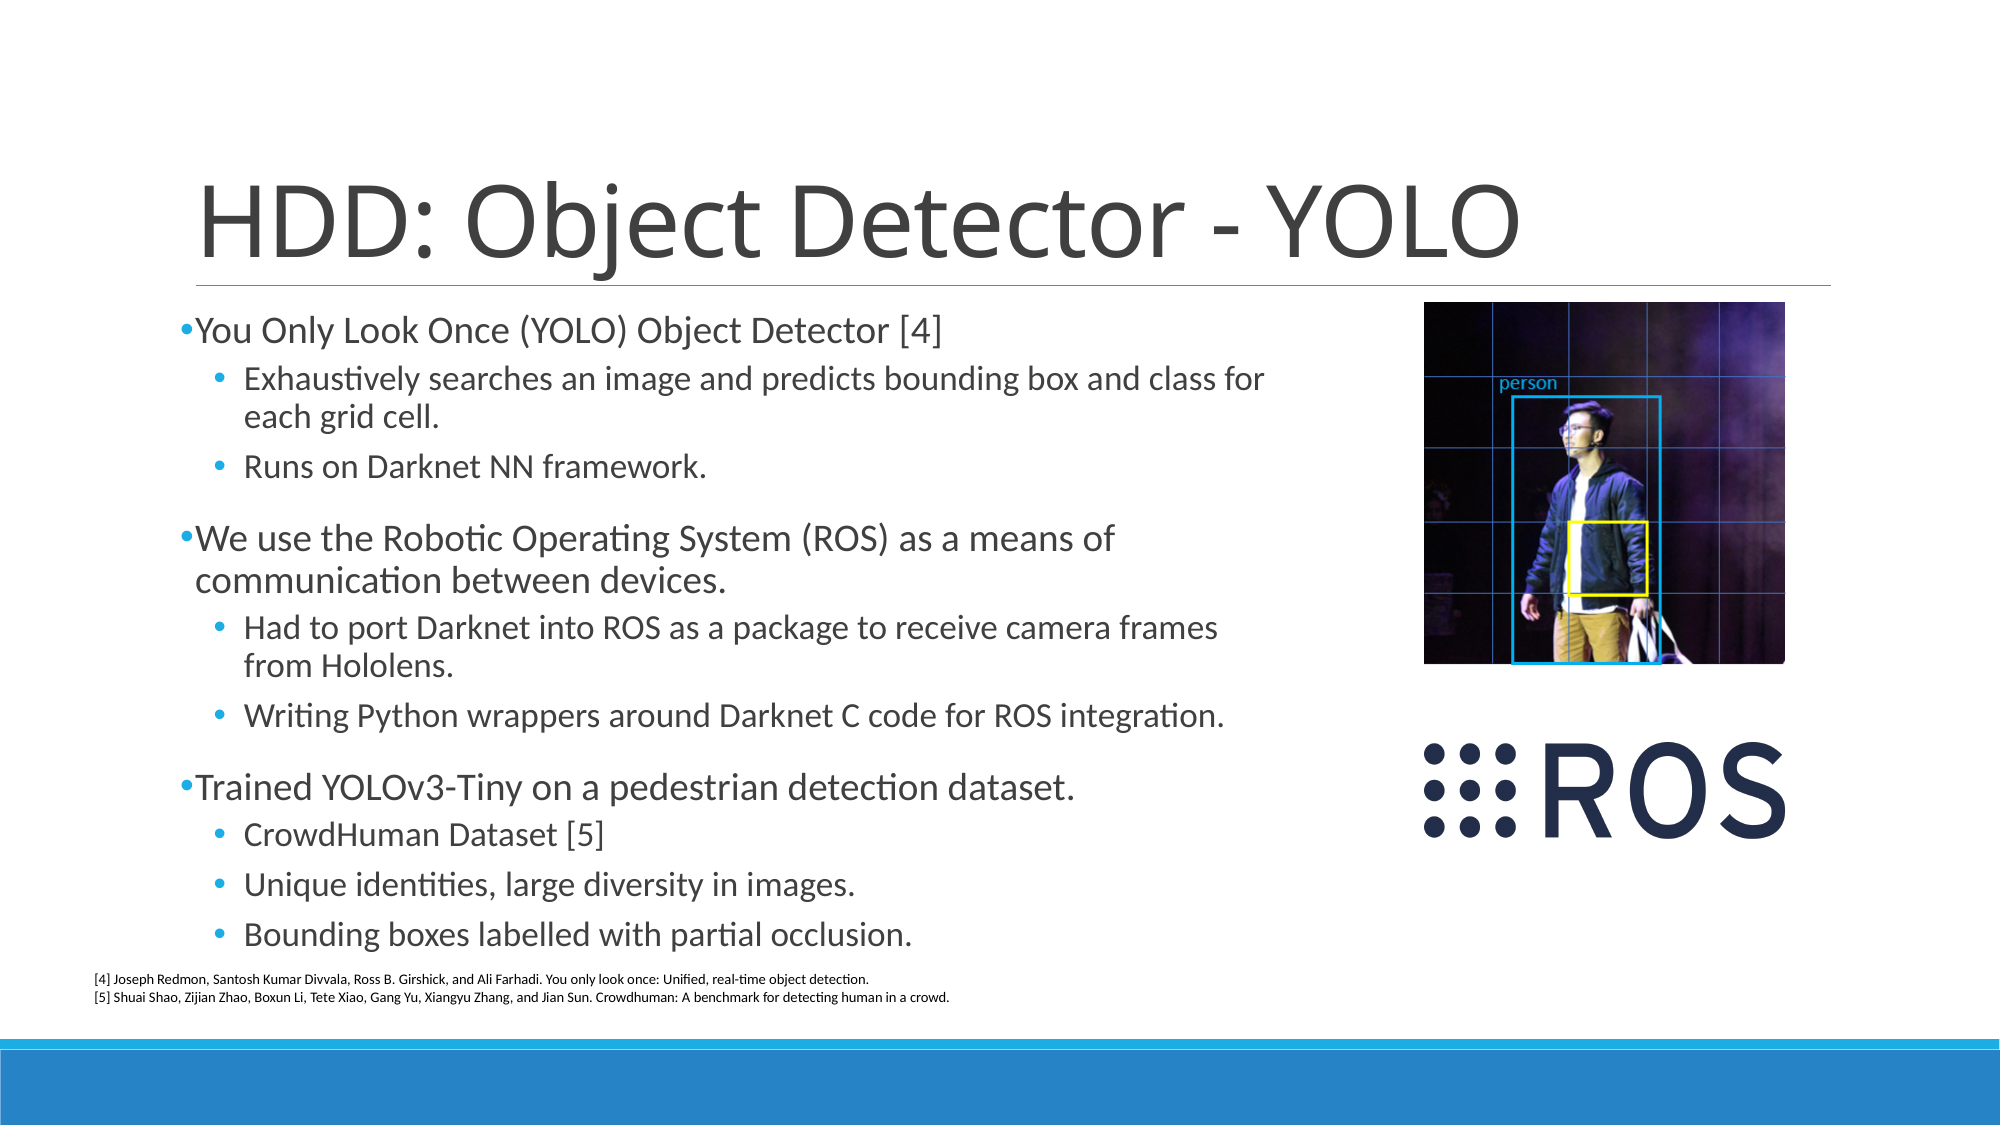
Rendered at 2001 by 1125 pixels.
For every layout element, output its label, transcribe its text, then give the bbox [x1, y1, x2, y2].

list You Only Look Once (YOLO) Object Detector [4] Exhaustively searches an image and predicts bounding box and class for each grid cell. Runs on Darknet NN framework. We use the Robotic Operating System (ROS) as a means of communication between devices. Had to port Darknet into ROS as a package to receive camera frames from Hololens. Writing Python wrappers around Darknet C code for ROS integration. Trained YOLOv3-Tiny on a pedestrian detection dataset. CrowdHuman Dataset [5] Unique identities, large diversity in images. Bounding boxes labelled with partial occlusion. [180, 302, 1282, 963]
text_box [4] Joseph Redmon, Santosh Kumar Divvala, Ross B. Girshick, and Ali Farhadi. You only look once: Unified, real-time object detection. [5] Shuai Shao, Zijian Zhao, Boxun Li, Tete Xiao, Gang Yu, Xiangyu Zhang, and Jian Sun. Crowdhuman: A benchmark for detecting human in a crowd. [79, 962, 1039, 1013]
picture [1423, 741, 1786, 839]
picture [1423, 302, 1786, 683]
title HDD: Object Detector - YOLO [180, 47, 1830, 285]
